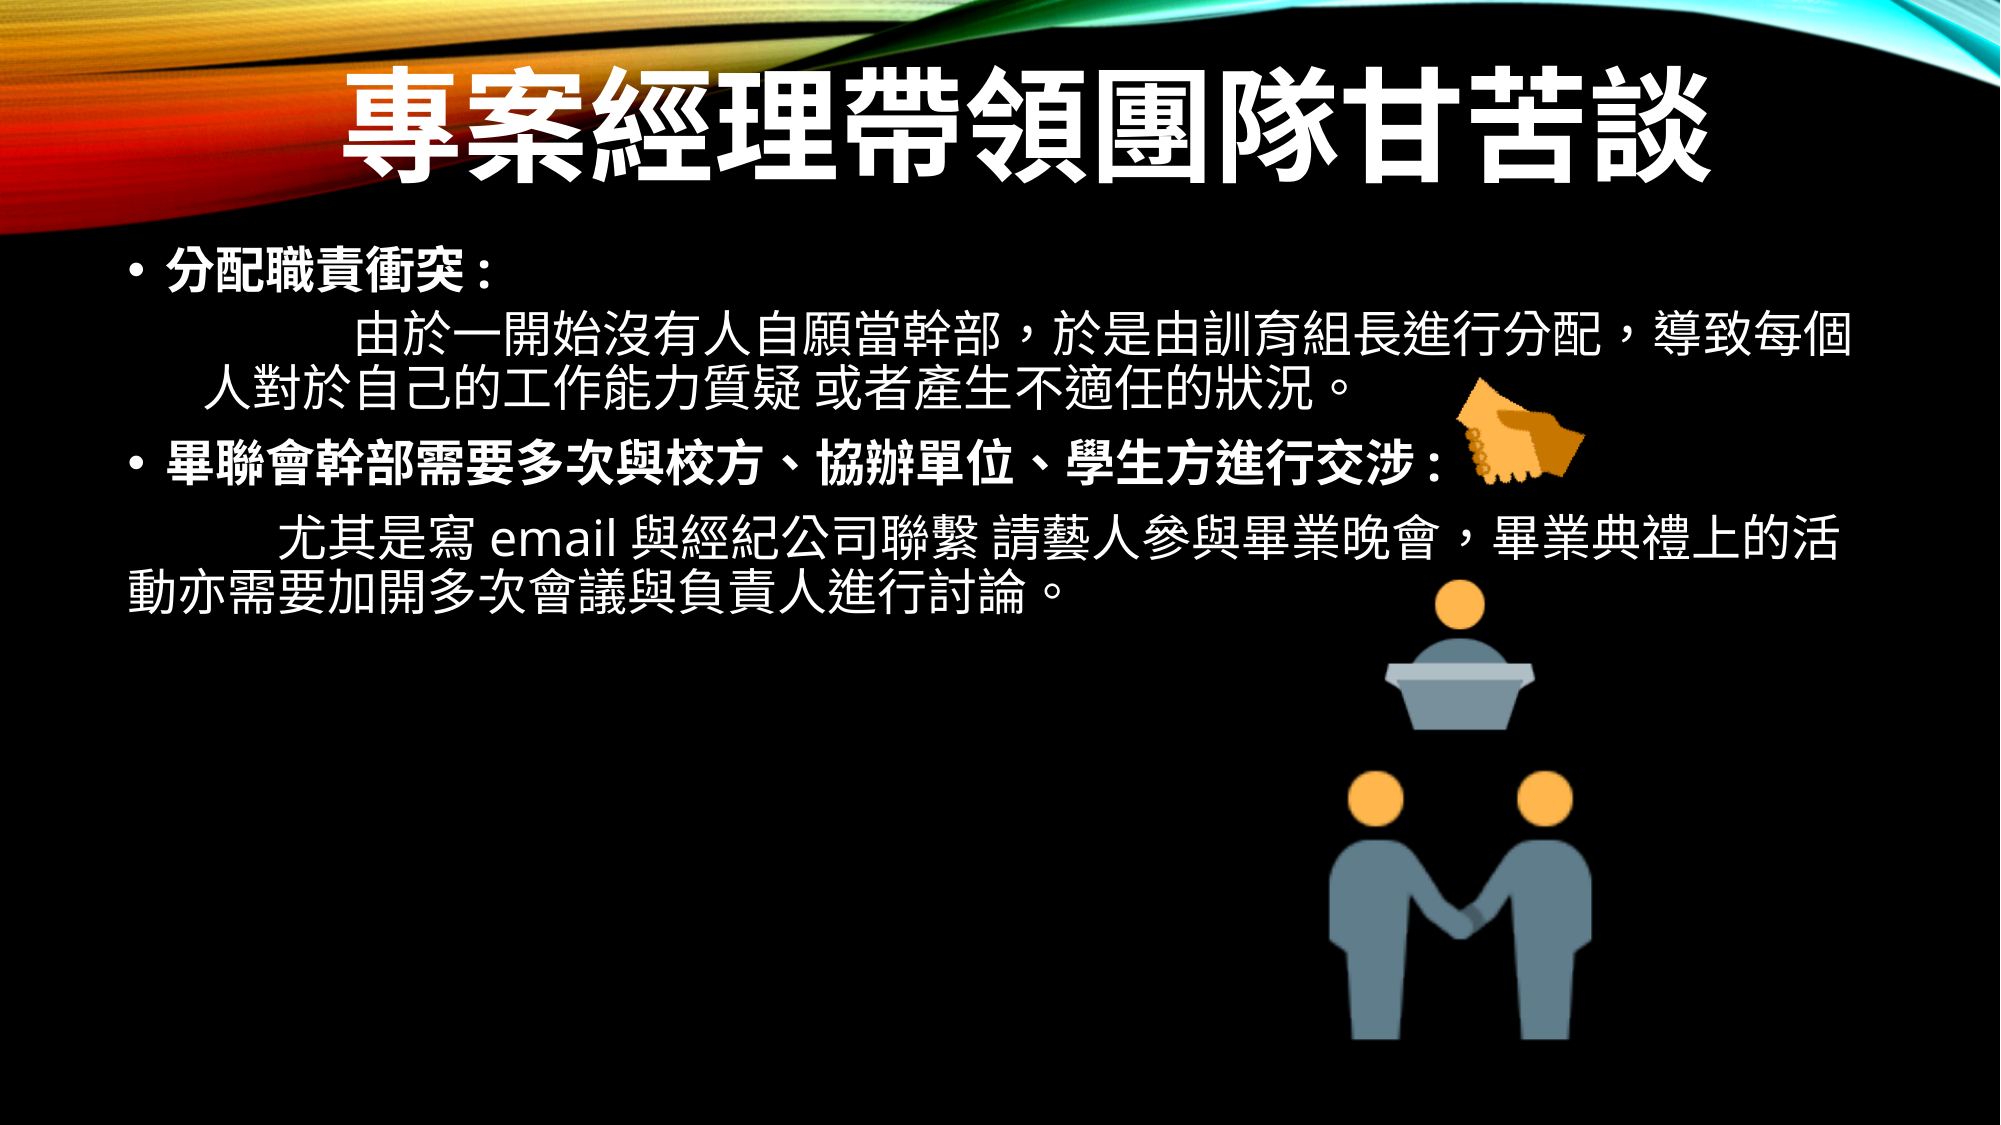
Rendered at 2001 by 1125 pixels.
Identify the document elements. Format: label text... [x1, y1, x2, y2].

title 專案經理帶領團隊甘苦談 [320, 25, 1733, 237]
picture [1416, 342, 1612, 538]
picture [0, 0, 2000, 237]
picture [1311, 559, 1612, 1060]
list 分配職責衝突: 由於一開始沒有人自願當幹部，於是由訓育組長進行分配，導致每個人對於自己的工作能力質疑 或者產生不適任的狀況。 畢聯會幹部需要多次與校方、協辦單位、學生方進行交涉: 尤其是寫email與經紀公司聯繫 請藝人參與畢業晚會，畢業典禮上的活動亦需要加開多次會議與負責人進行討論。 [112, 237, 1888, 1082]
